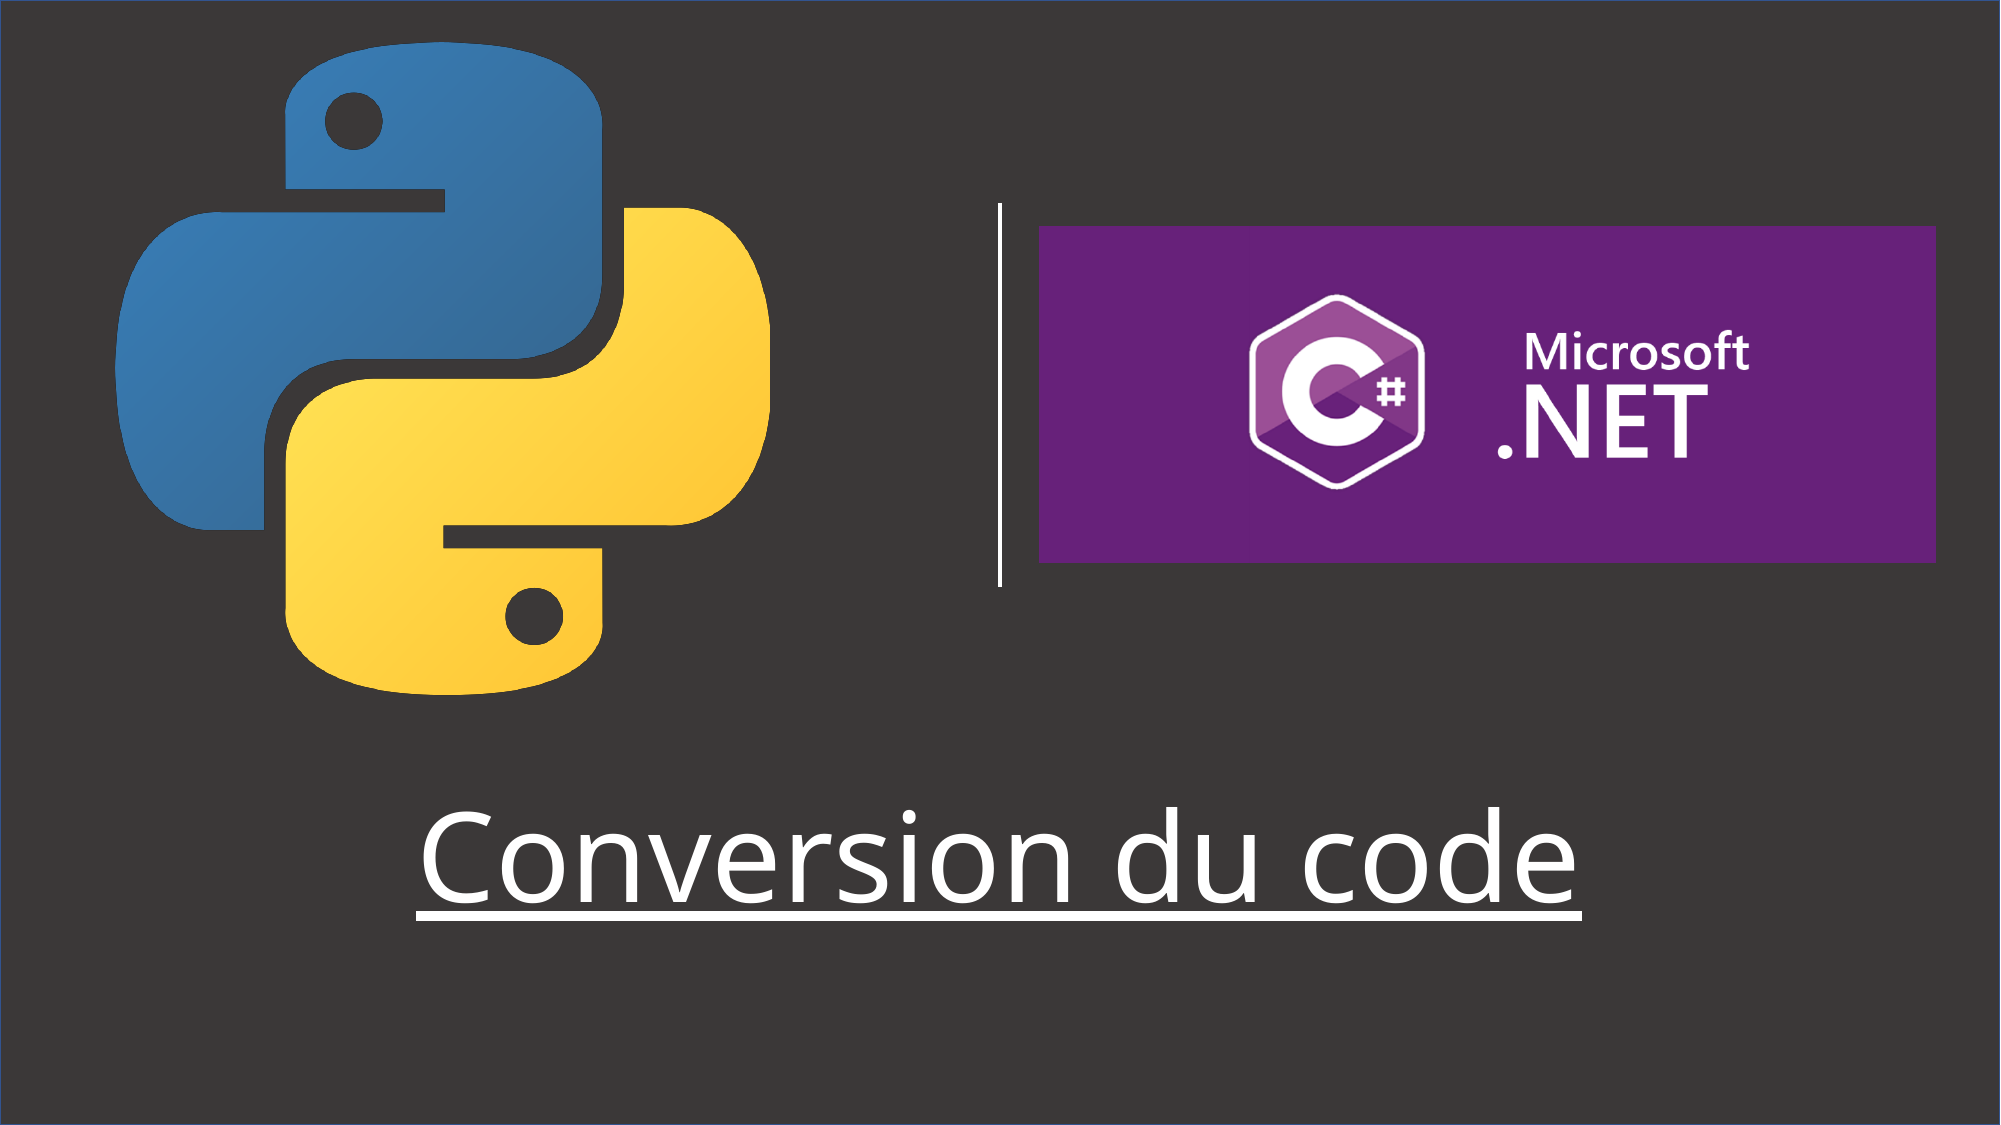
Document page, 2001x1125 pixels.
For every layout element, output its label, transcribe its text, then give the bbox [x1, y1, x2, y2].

title Conversion du code [115, 738, 1882, 937]
picture [115, 42, 770, 697]
text_box [0, 0, 2000, 1125]
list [1039, 226, 1936, 563]
